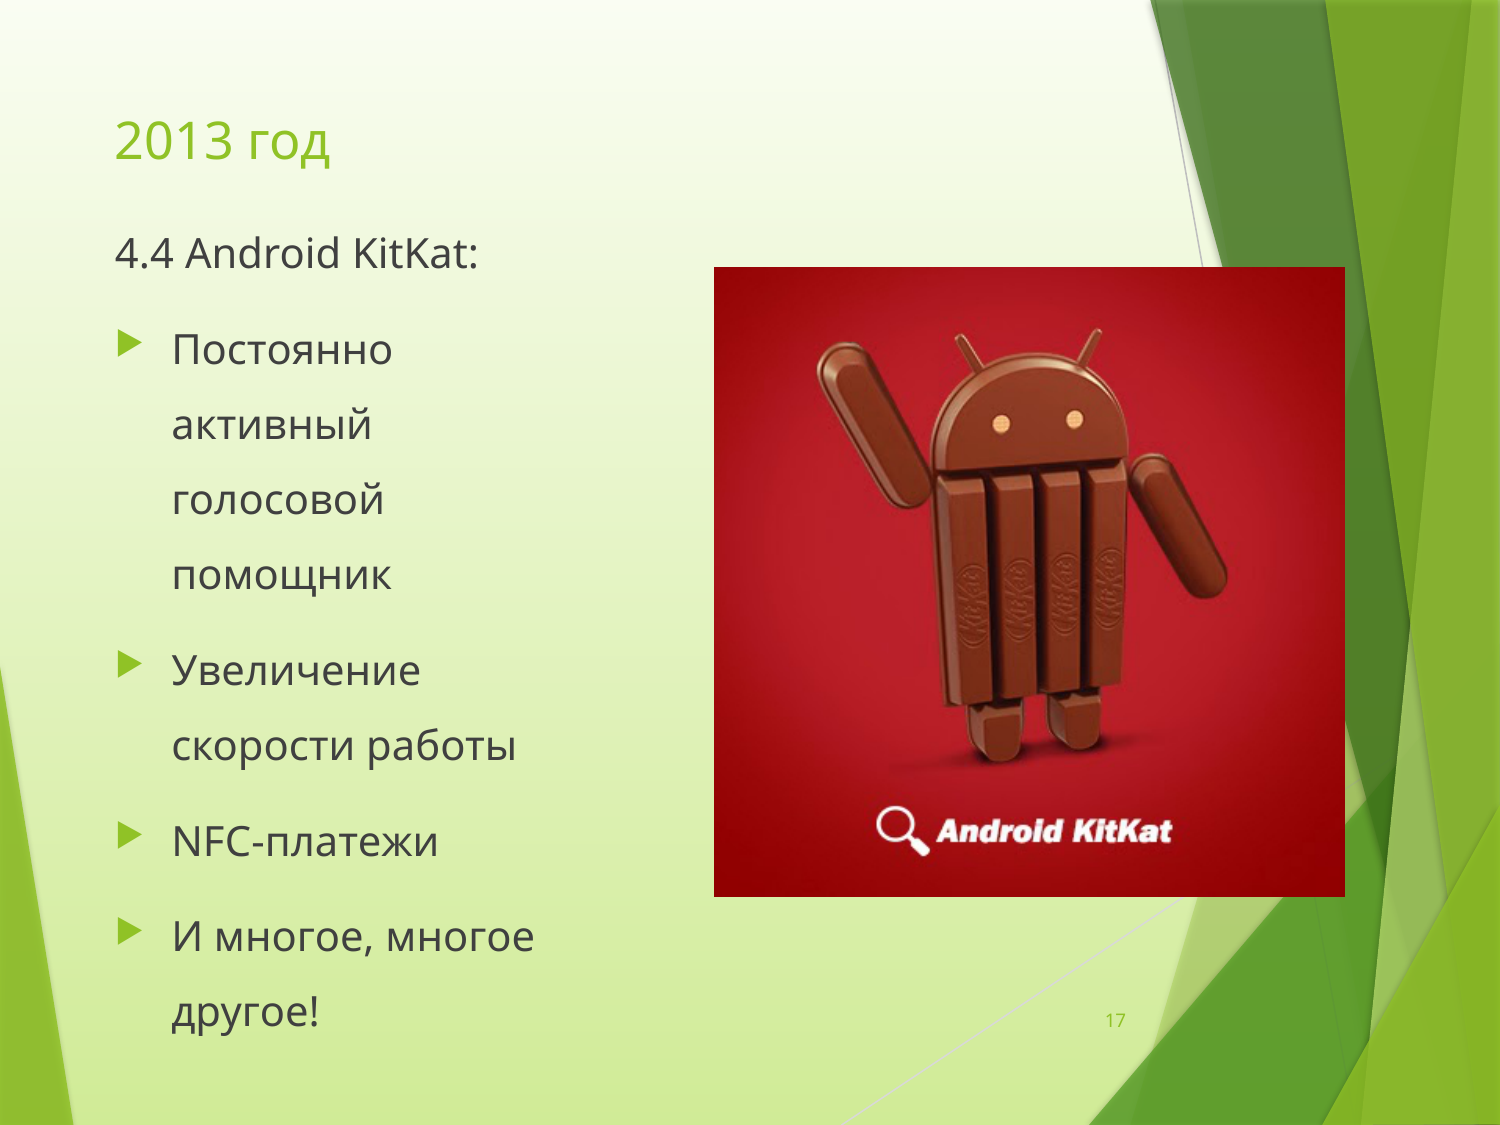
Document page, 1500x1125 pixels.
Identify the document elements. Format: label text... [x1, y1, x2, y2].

slide_number 17 [1057, 991, 1142, 1051]
title 2013 год [99, 99, 1142, 211]
picture [714, 266, 1345, 898]
list 4.4 Android KitKat: Постоянно активный голосовой помощник Увеличение скорости работы NFC-платежи И многое, многое другое! [99, 246, 597, 992]
